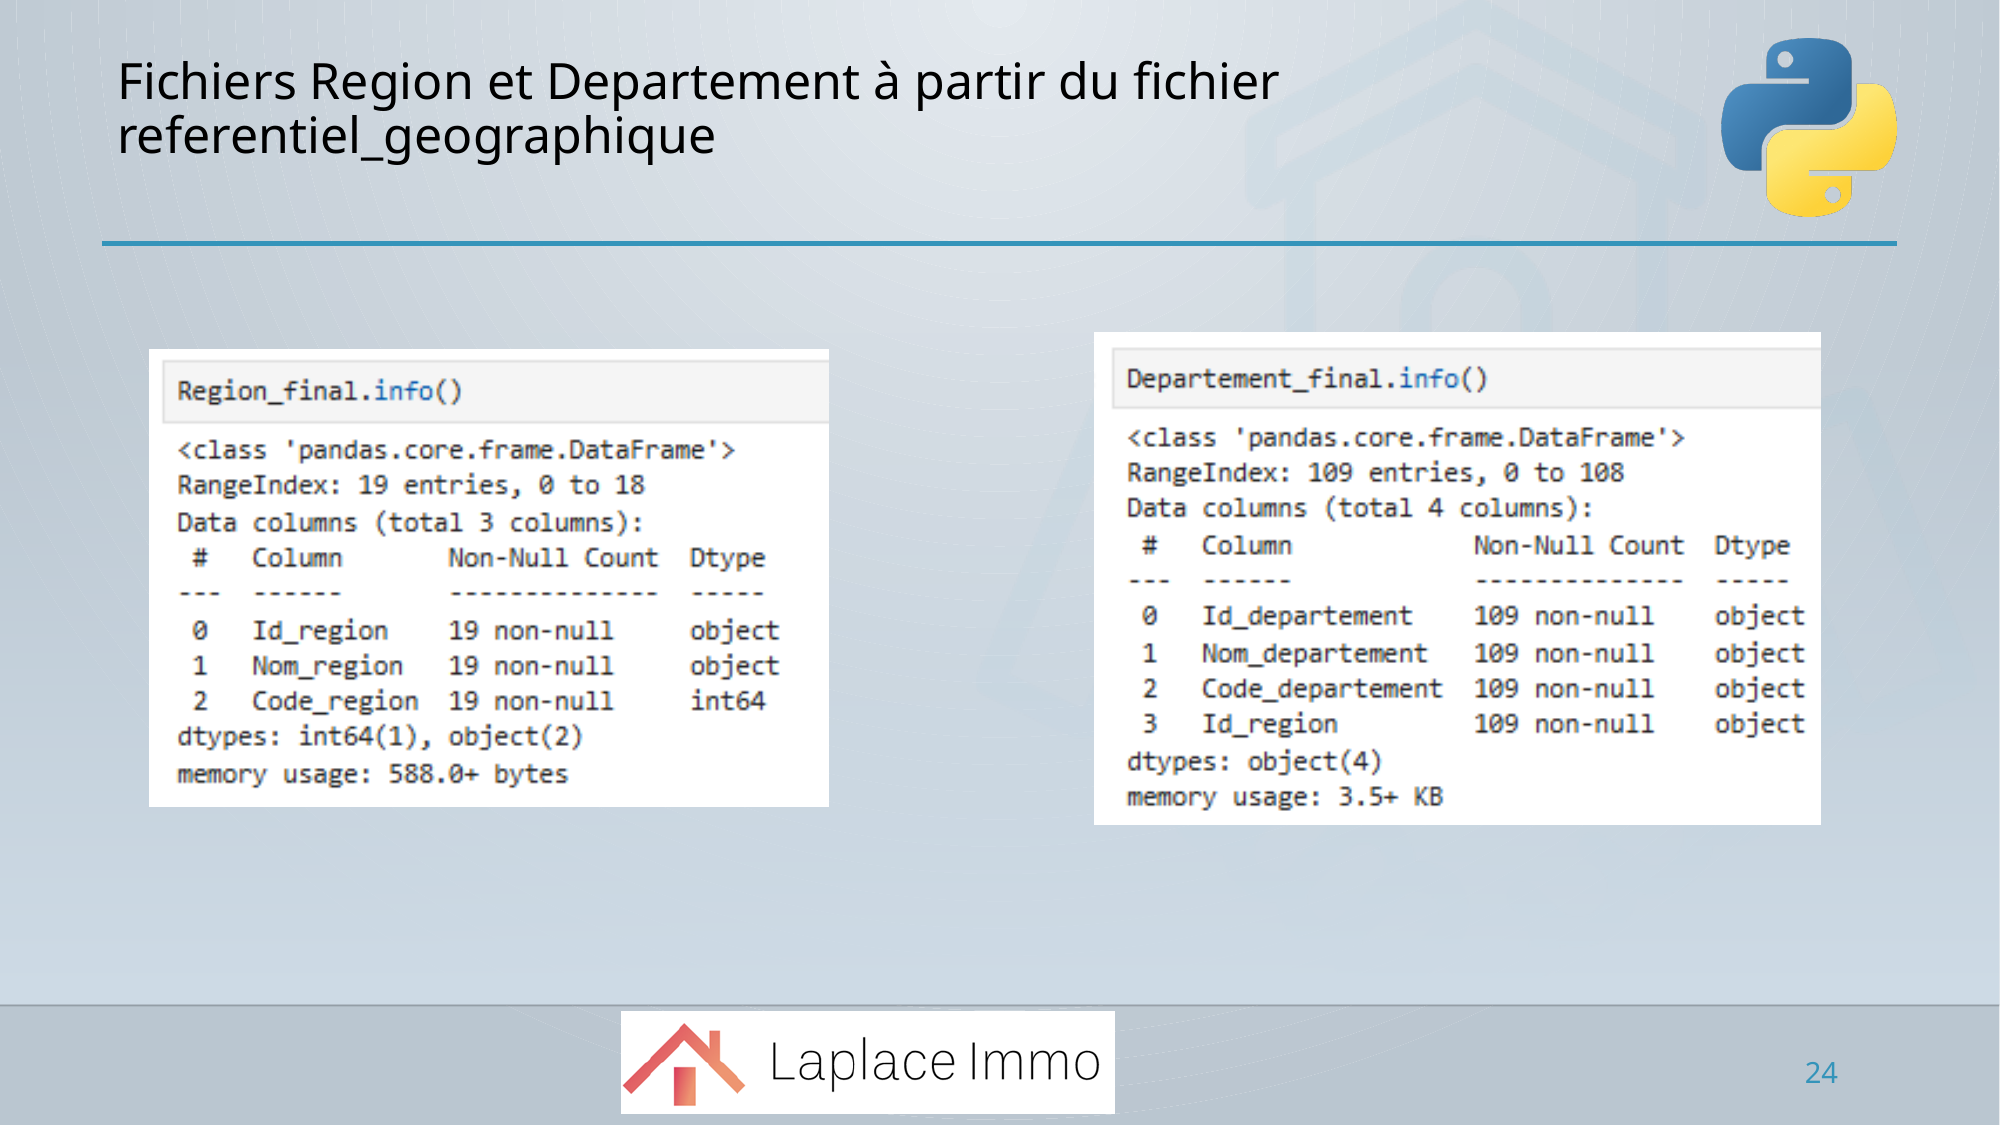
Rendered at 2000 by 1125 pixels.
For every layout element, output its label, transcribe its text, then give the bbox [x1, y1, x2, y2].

slide_number 24 [1720, 1046, 1854, 1114]
picture [1093, 331, 1822, 825]
title Fichiers Region et Departement à partir du fichier referentiel_geographique [101, 49, 1898, 222]
picture [148, 349, 830, 808]
picture [1720, 38, 1898, 217]
picture [621, 1011, 1115, 1114]
